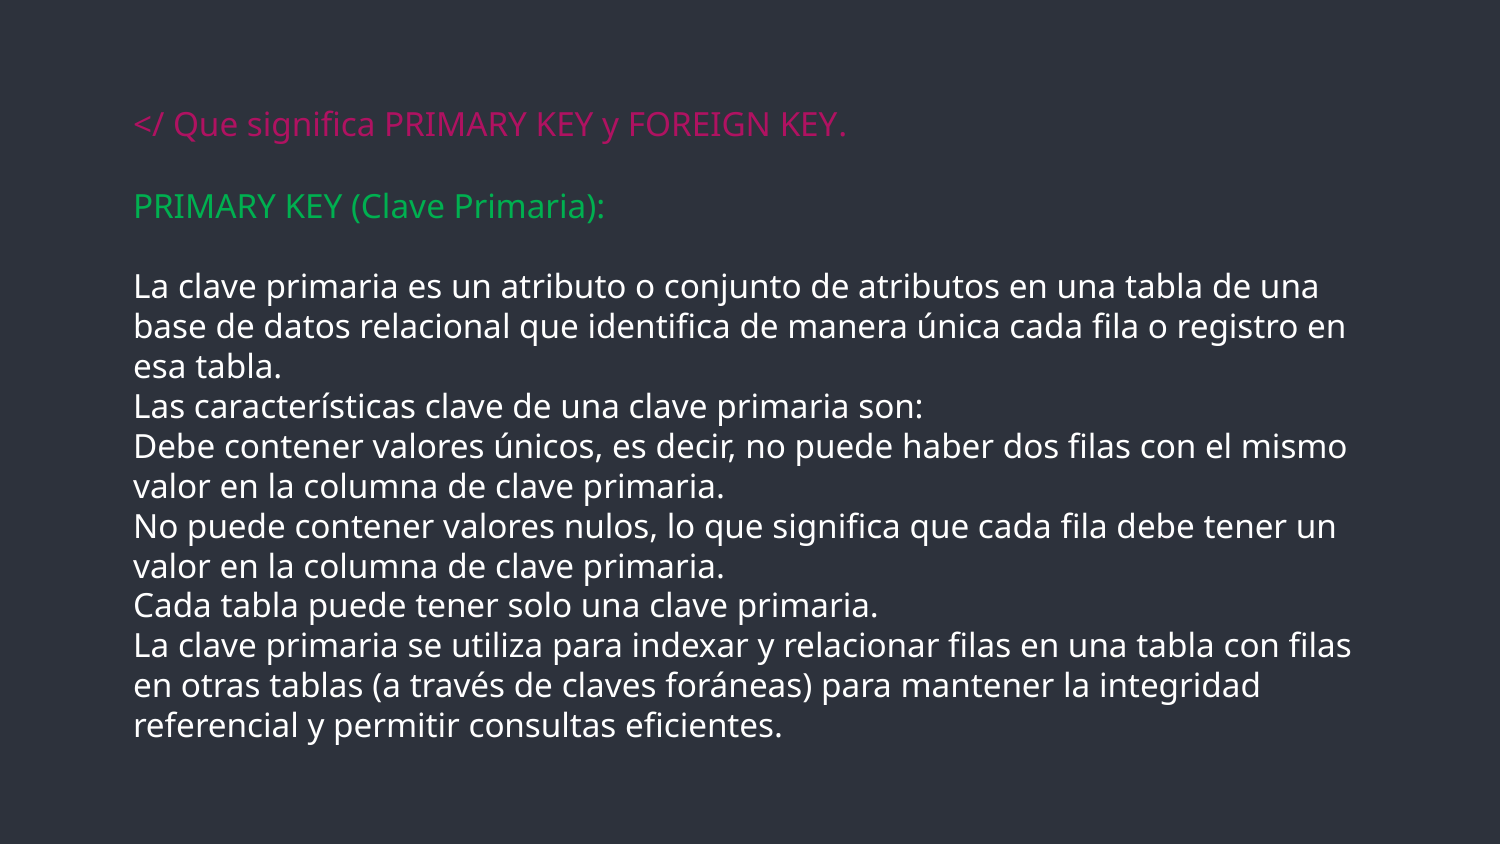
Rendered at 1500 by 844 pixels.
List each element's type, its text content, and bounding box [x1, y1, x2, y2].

text_box PRIMARY KEY (Clave Primaria): La clave primaria es un atributo o conjunto de atributos en una tabla de una base de datos relacional que identifica de manera única cada fila o registro en esa tabla. Las características clave de una clave primaria son: Debe contener valores únicos, es decir, no puede haber dos filas con el mismo valor en la columna de clave primaria. No puede contener valores nulos, lo que significa que cada fila debe tener un valor en la columna de clave primaria. Cada tabla puede tener solo una clave primaria. La clave primaria se utiliza para indexar y relacionar filas en una tabla con filas en otras tablas (a través de claves foráneas) para mantener la integridad referencial y permitir consultas eficientes. [118, 170, 1382, 797]
title </ Que significa PRIMARY KEY y FOREIGN KEY. [118, 88, 1382, 170]
